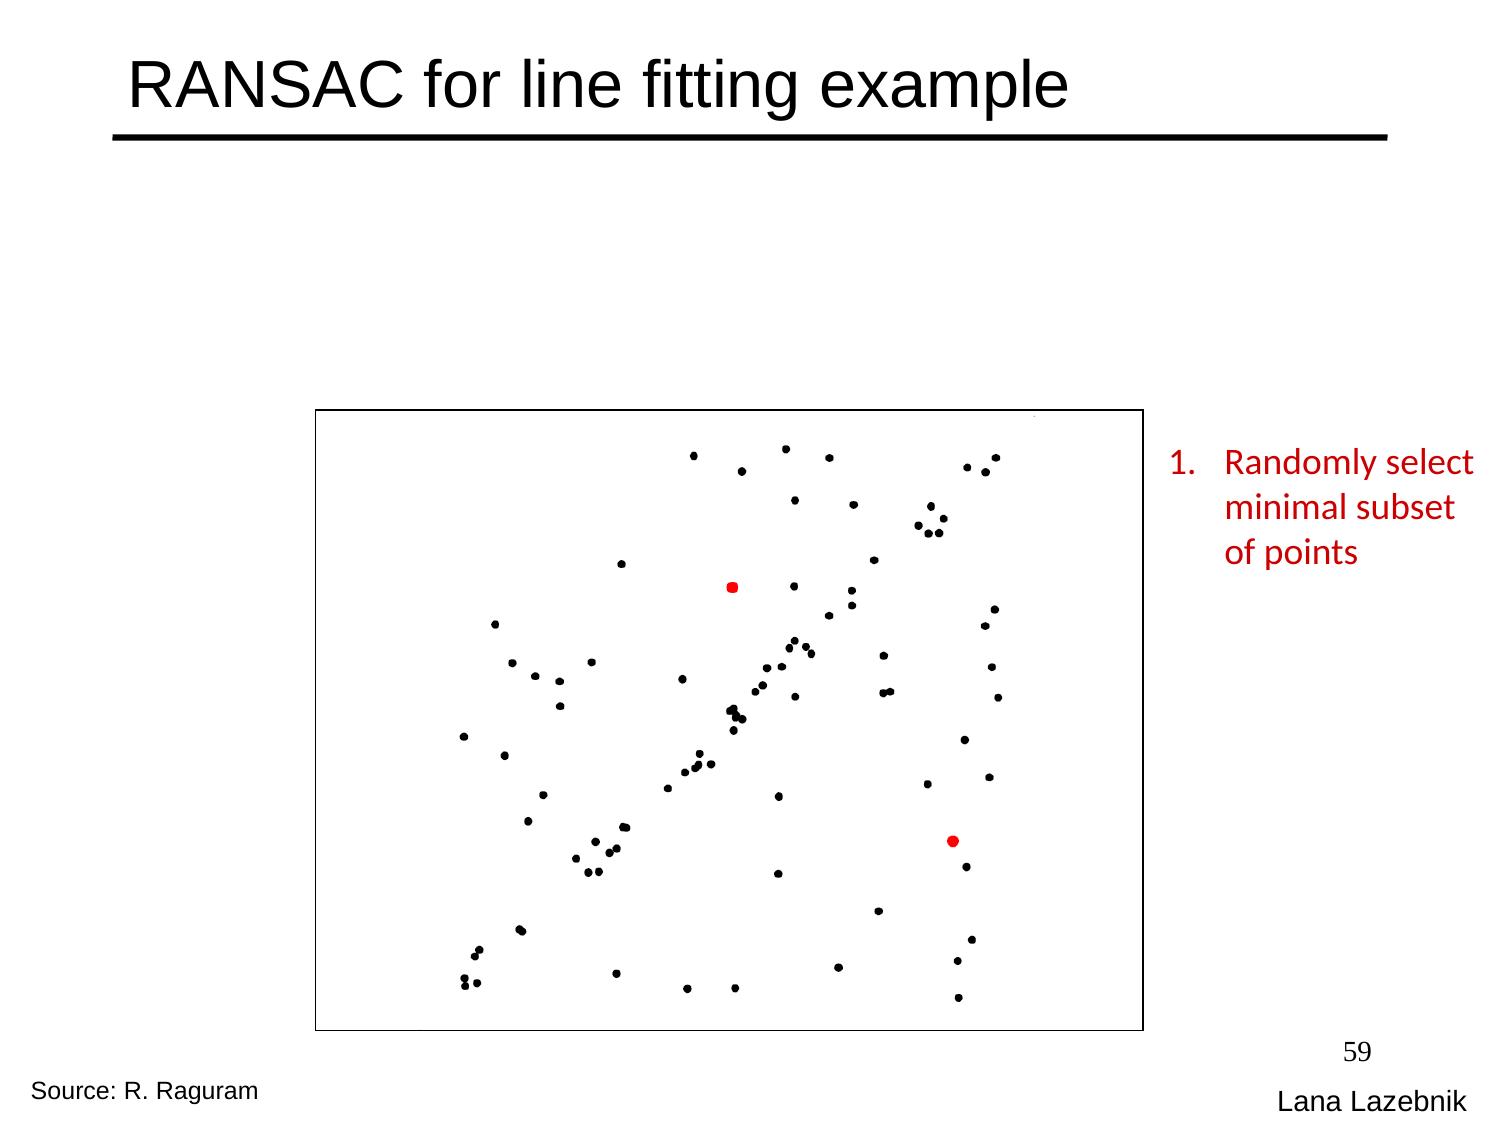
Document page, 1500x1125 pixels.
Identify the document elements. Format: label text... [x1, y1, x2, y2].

text_box Lana Lazebnik [1262, 1074, 1500, 1125]
slide_number 59 [1074, 1024, 1388, 1101]
title RANSAC for line fitting example [112, 12, 1388, 151]
picture [315, 410, 1143, 1031]
text_box Randomly select minimal subset of points [1153, 429, 1500, 625]
text_box Source: R. Raguram [15, 1067, 275, 1112]
